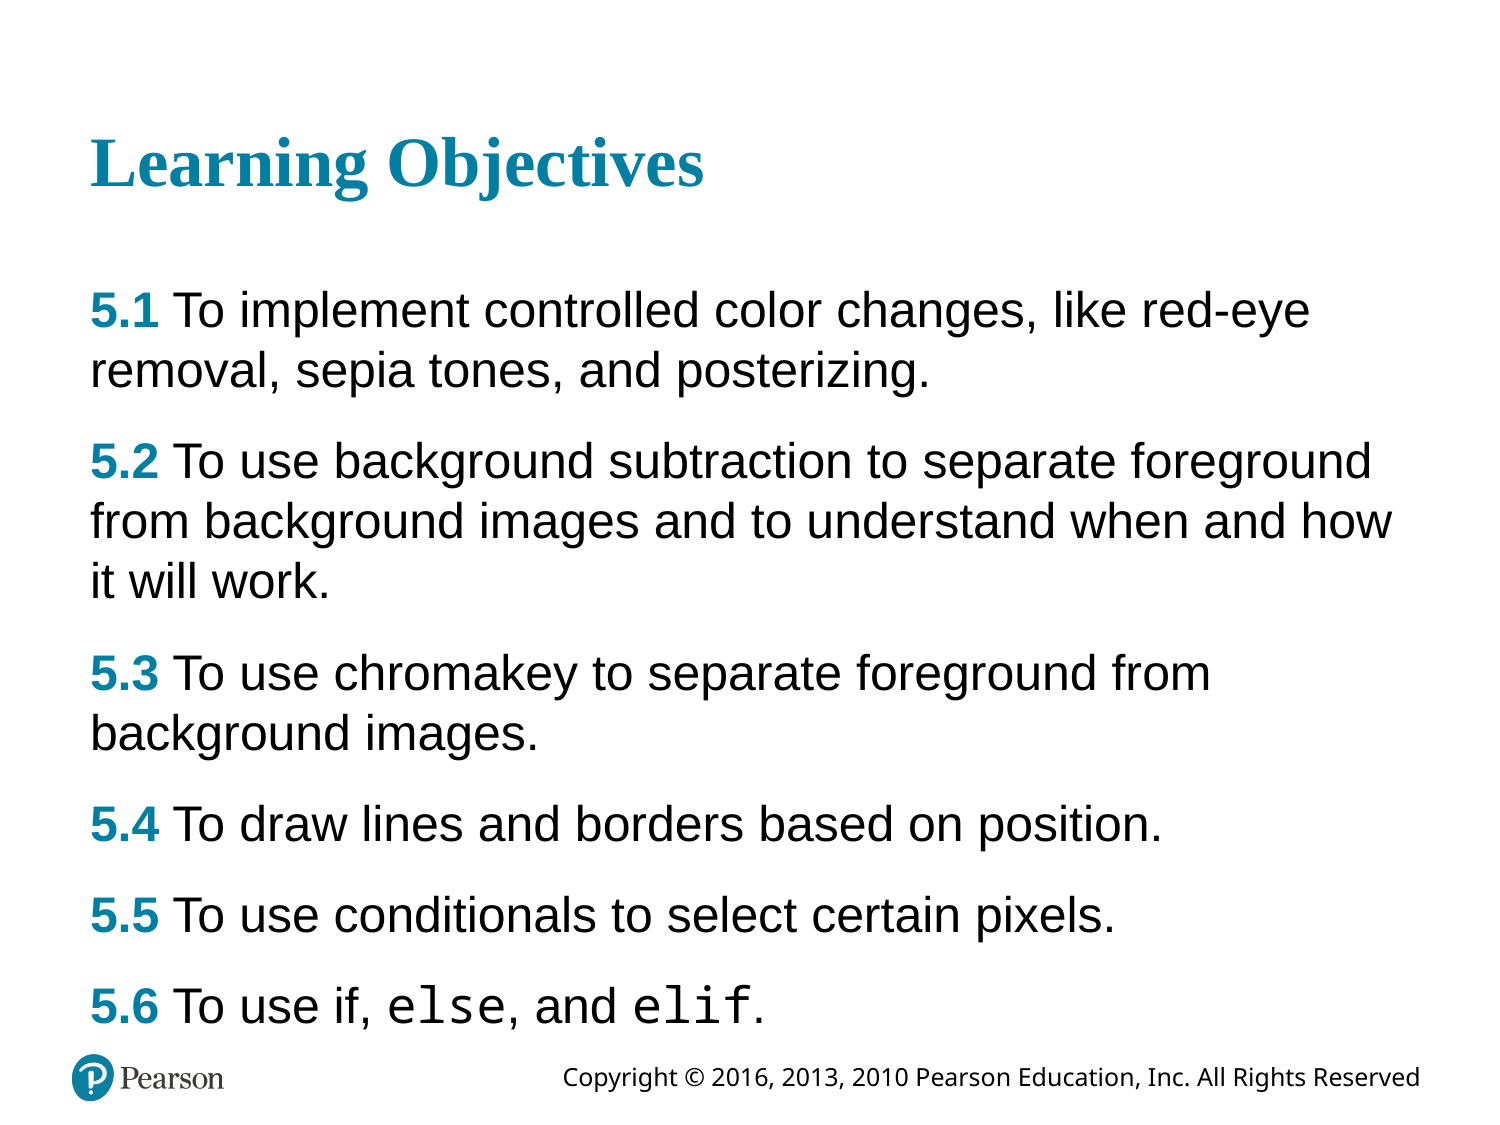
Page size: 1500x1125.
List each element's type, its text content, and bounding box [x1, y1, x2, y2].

picture [72, 1087, 83, 1101]
picture [72, 1054, 88, 1070]
picture [98, 1054, 224, 1101]
title Learning Objectives [75, 0, 1425, 216]
list 5.1 To implement controlled color changes, like red-eye removal, sepia tones, and posterizing. 5.2 To use background subtraction to separate foreground from background images and to understand when and how it will work. 5.3 To use chromakey to separate foreground from background images. 5.4 To draw lines and borders based on position. 5.5 To use conditionals to select certain pixels. 5.6 To use if, else, and elif. [75, 262, 1425, 1031]
picture [80, 1063, 106, 1088]
